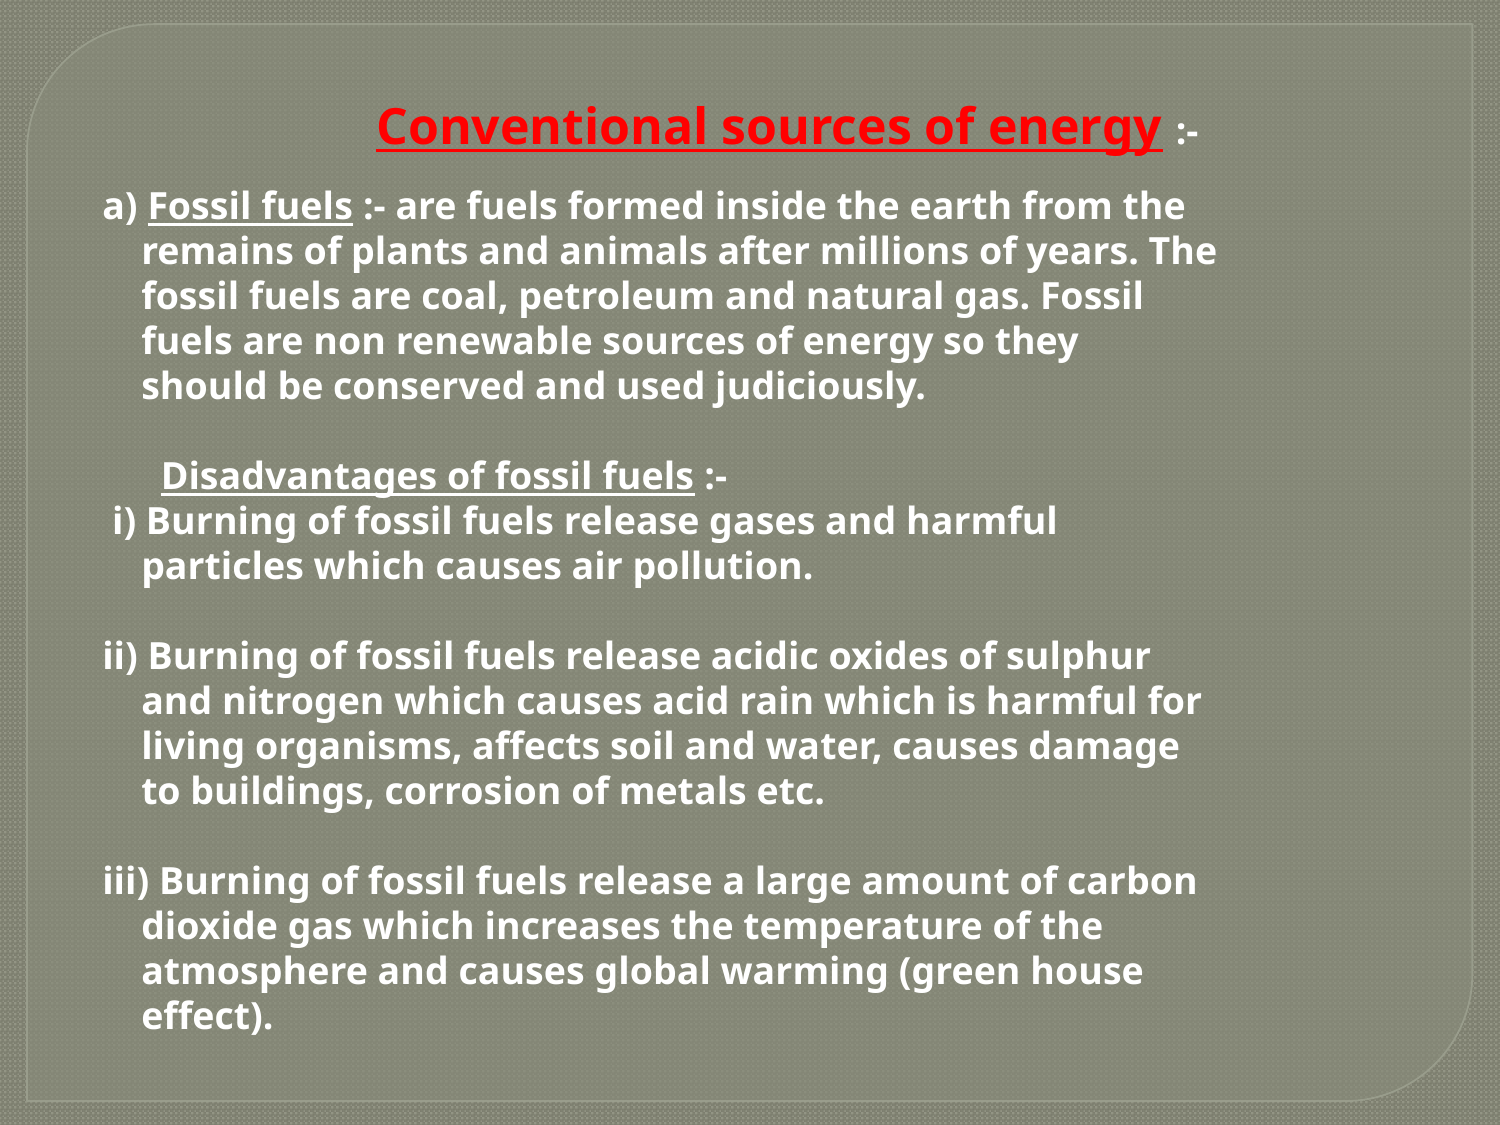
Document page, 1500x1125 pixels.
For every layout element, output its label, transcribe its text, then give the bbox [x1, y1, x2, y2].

text_box Conventional sources of energy :- [361, 87, 1214, 163]
text_box a) Fossil fuels :- are fuels formed inside the earth from the remains of plants and animals after millions of years. The fossil fuels are coal, petroleum and natural gas. Fossil fuels are non renewable sources of energy so they should be conserved and used judiciously. Disadvantages of fossil fuels :- i) Burning of fossil fuels release gases and harmful particles which causes air pollution. ii) Burning of fossil fuels release acidic oxides of sulphur and nitrogen which causes acid rain which is harmful for living organisms, affects soil and water, causes damage to buildings, corrosion of metals etc. iii) Burning of fossil fuels release a large amount of carbon dioxide gas which increases the temperature of the atmosphere and causes global warming (green house effect). [87, 174, 1413, 1045]
